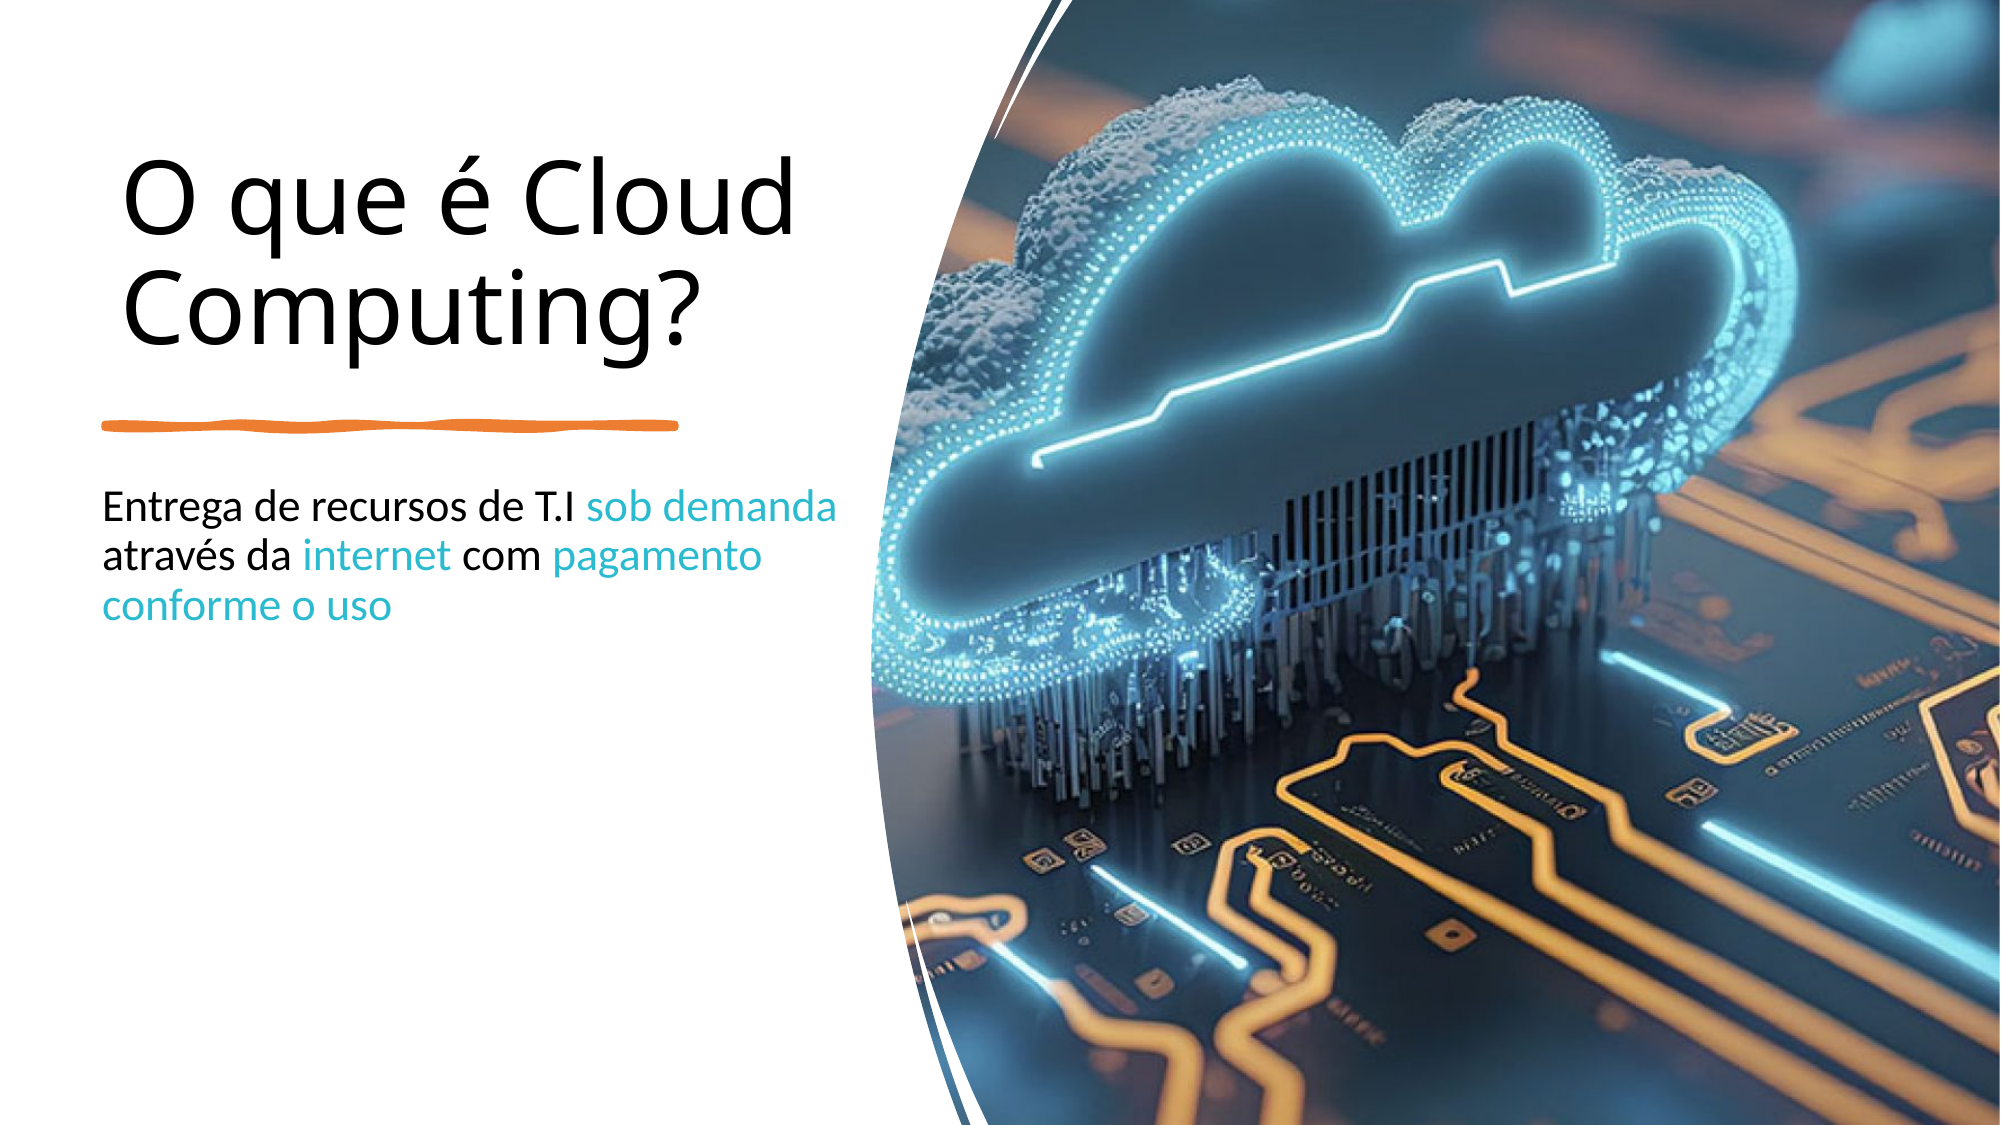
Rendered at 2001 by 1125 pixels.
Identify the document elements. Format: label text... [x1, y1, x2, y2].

text_box [0, 0, 871, 1125]
text_box [103, 421, 676, 431]
text_box Entrega de recursos de T.I sob demanda através da internet com pagamento conforme o uso [87, 474, 871, 1019]
picture [871, 0, 2000, 1125]
title O que é Cloud Computing? [105, 53, 822, 375]
